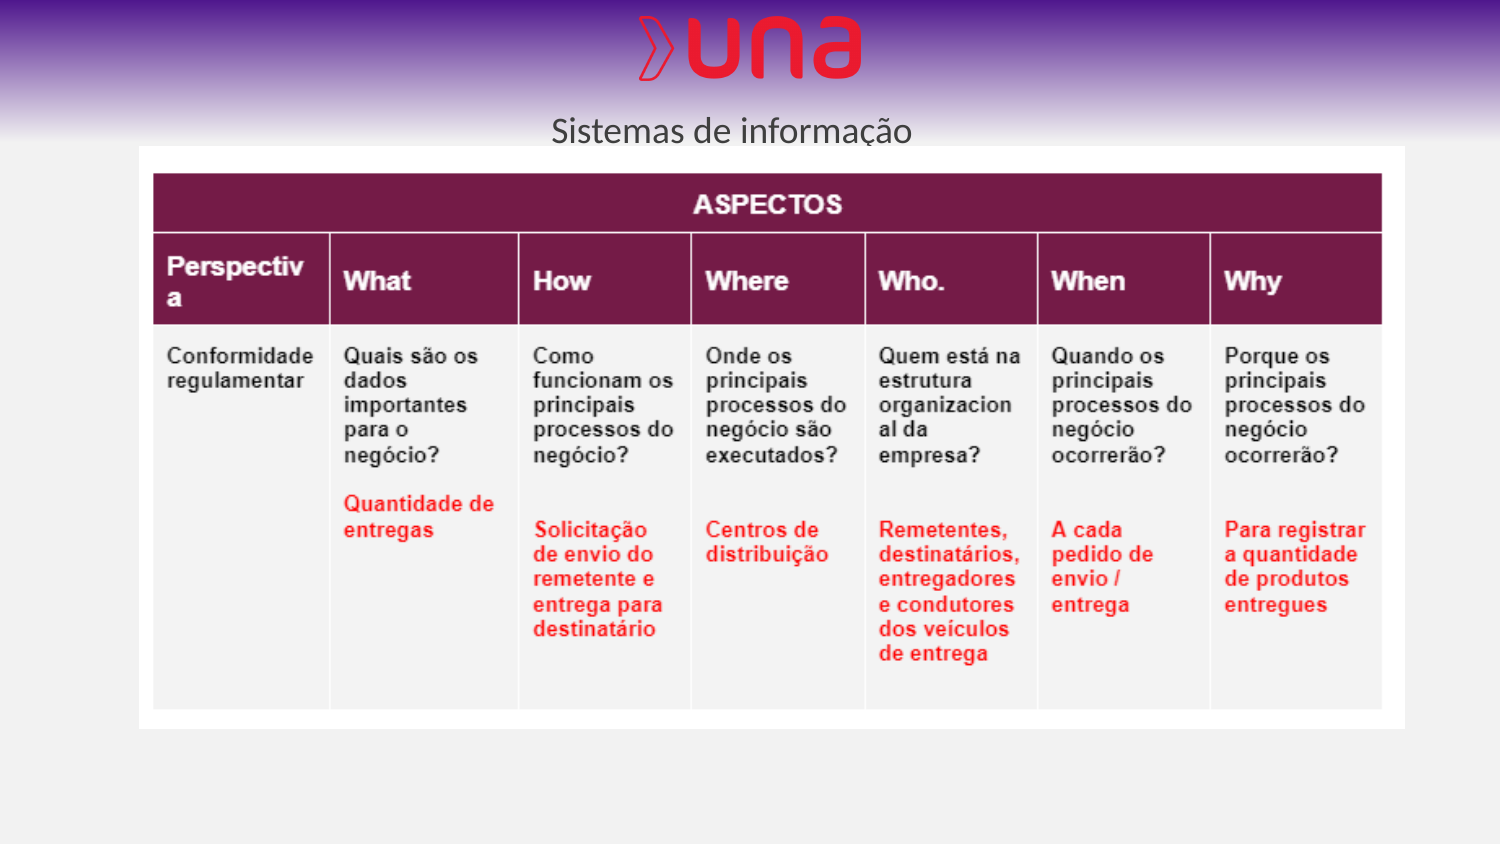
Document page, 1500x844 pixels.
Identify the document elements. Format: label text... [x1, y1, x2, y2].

text_box Sistemas de informação [477, 99, 1023, 146]
picture [139, 146, 1405, 730]
picture [638, 16, 861, 81]
